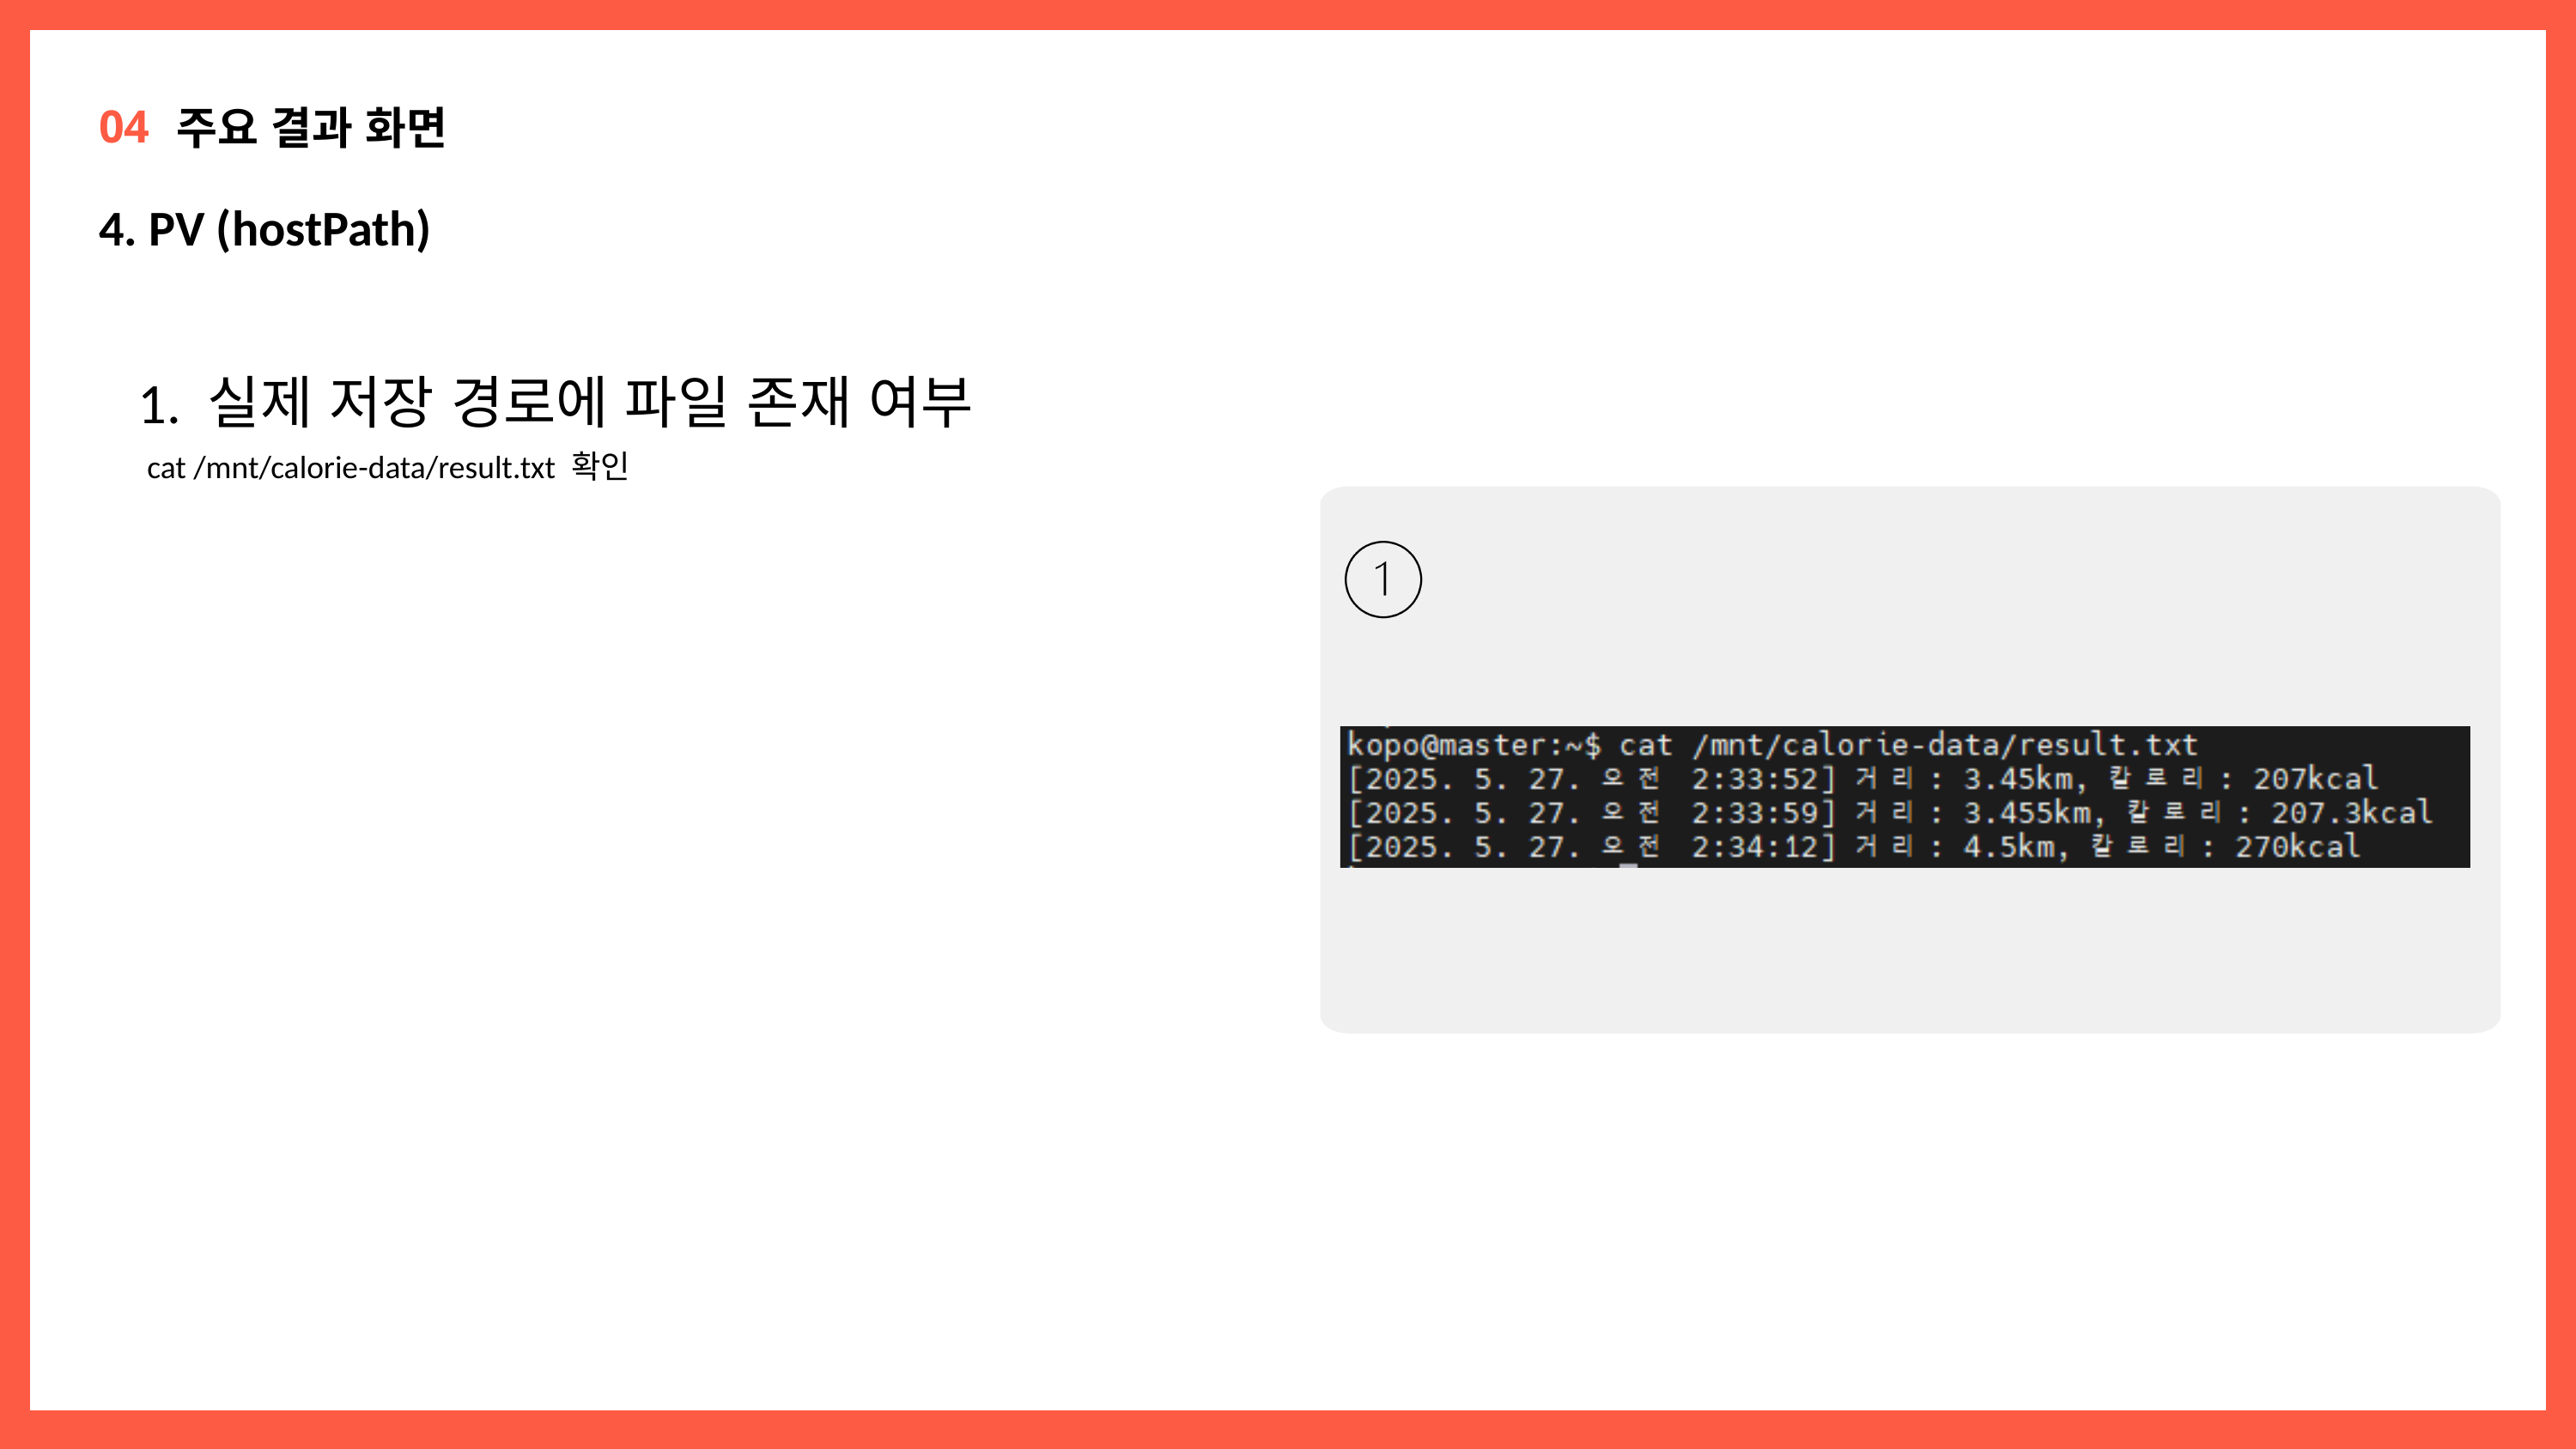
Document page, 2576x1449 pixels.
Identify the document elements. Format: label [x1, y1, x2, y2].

text_box [29, 8, 2547, 1416]
picture [1340, 725, 2470, 869]
picture [1334, 530, 1432, 628]
text_box [1320, 455, 2501, 1034]
